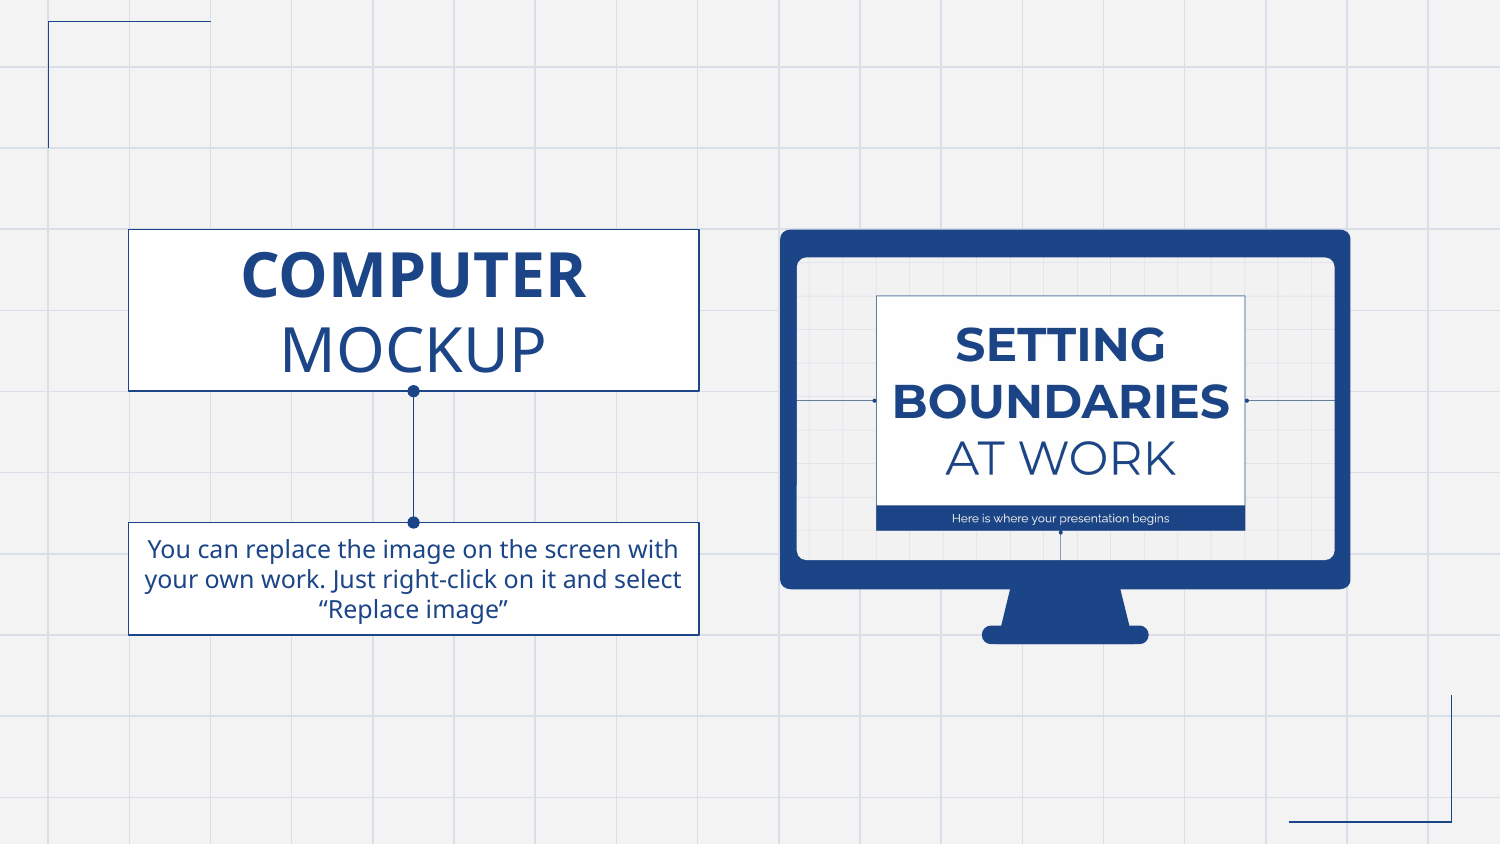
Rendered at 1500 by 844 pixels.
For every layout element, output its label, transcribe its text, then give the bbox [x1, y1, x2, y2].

title COMPUTER MOCKUP [128, 229, 700, 392]
picture [796, 257, 1335, 561]
subtitle You can replace the image on the screen with your own work. Just right-click on it and select “Replace image” [128, 522, 700, 636]
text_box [779, 229, 1351, 645]
